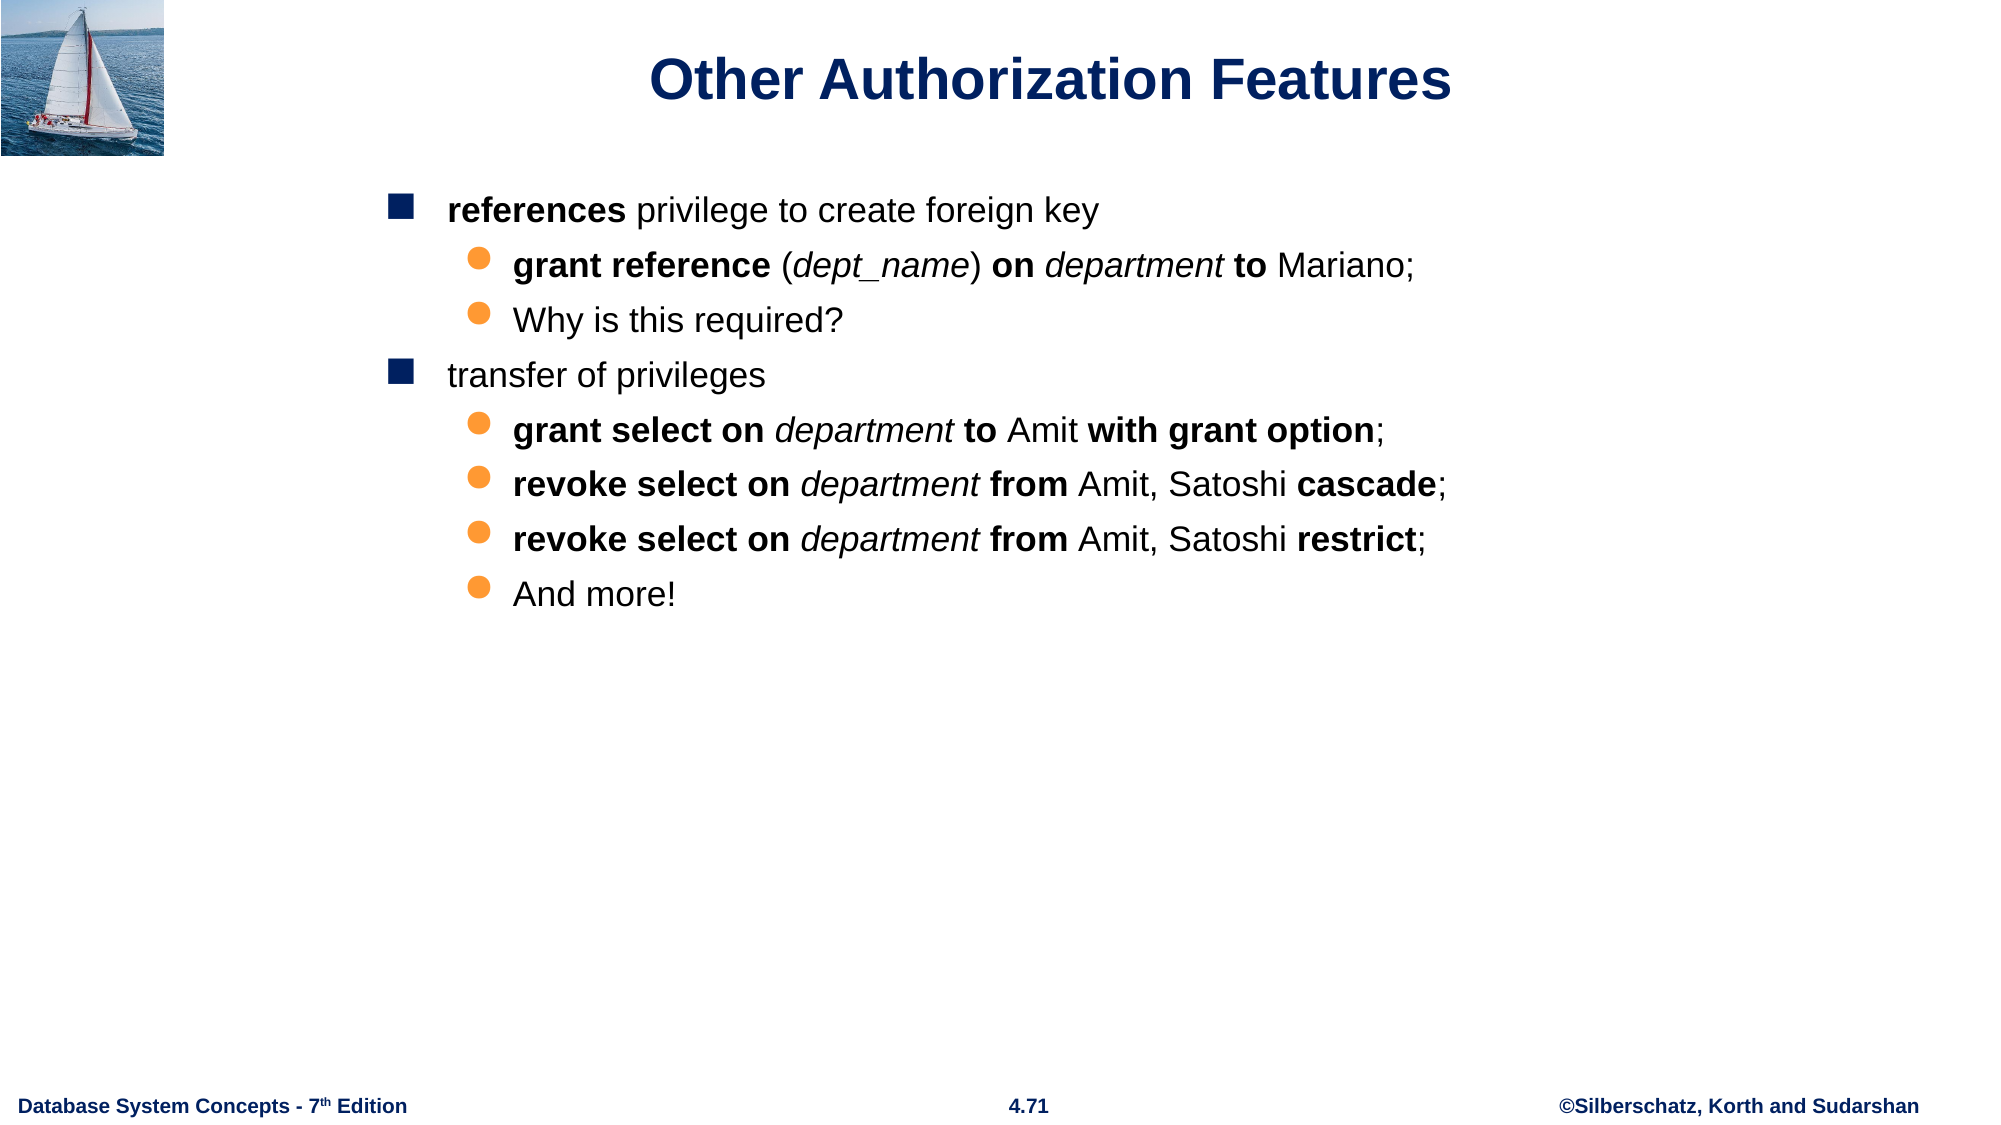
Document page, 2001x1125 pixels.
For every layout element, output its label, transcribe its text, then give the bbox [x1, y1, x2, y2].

title Other Authorization Features [167, 18, 1935, 120]
picture [1, 0, 164, 156]
list references privilege to create foreign key grant reference (dept_name) on department to Mariano; Why is this required? transfer of privileges grant select on department to Amit with grant option; revoke select on department from Amit, Satoshi cascade; revoke select on department from Amit, Satoshi restrict; And more! [376, 179, 1641, 784]
